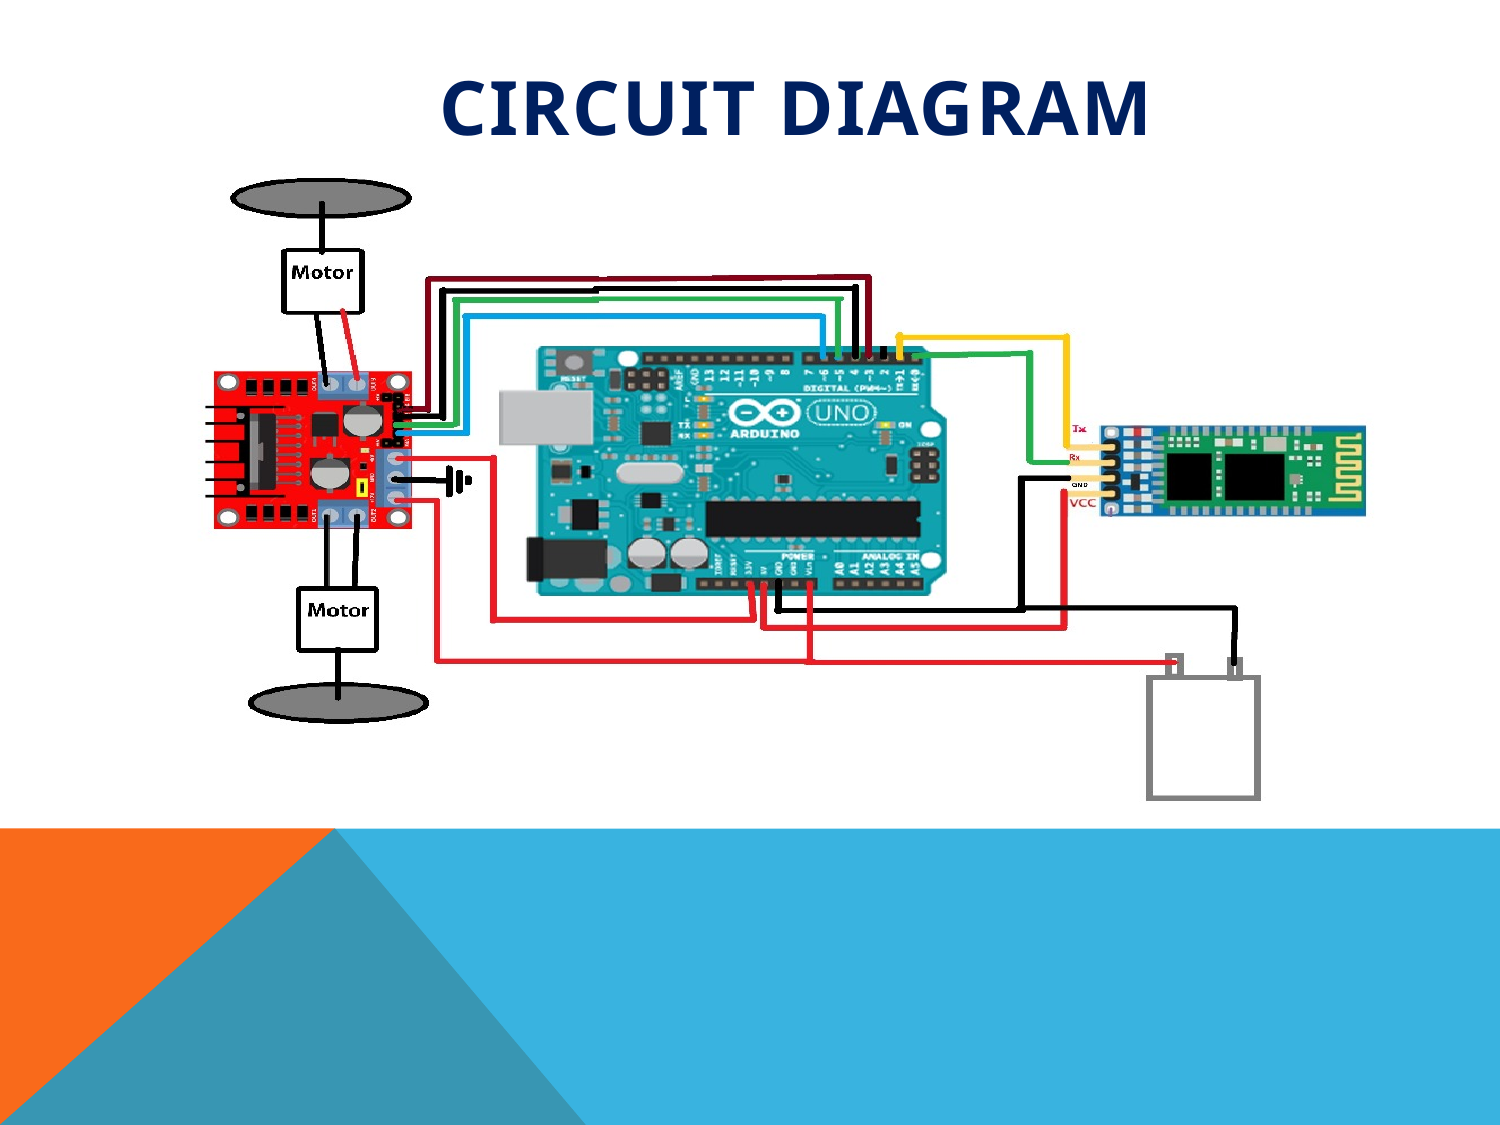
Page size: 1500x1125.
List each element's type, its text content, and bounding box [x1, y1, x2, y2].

picture [0, 172, 1448, 811]
title circuit diagram [135, 60, 1369, 150]
